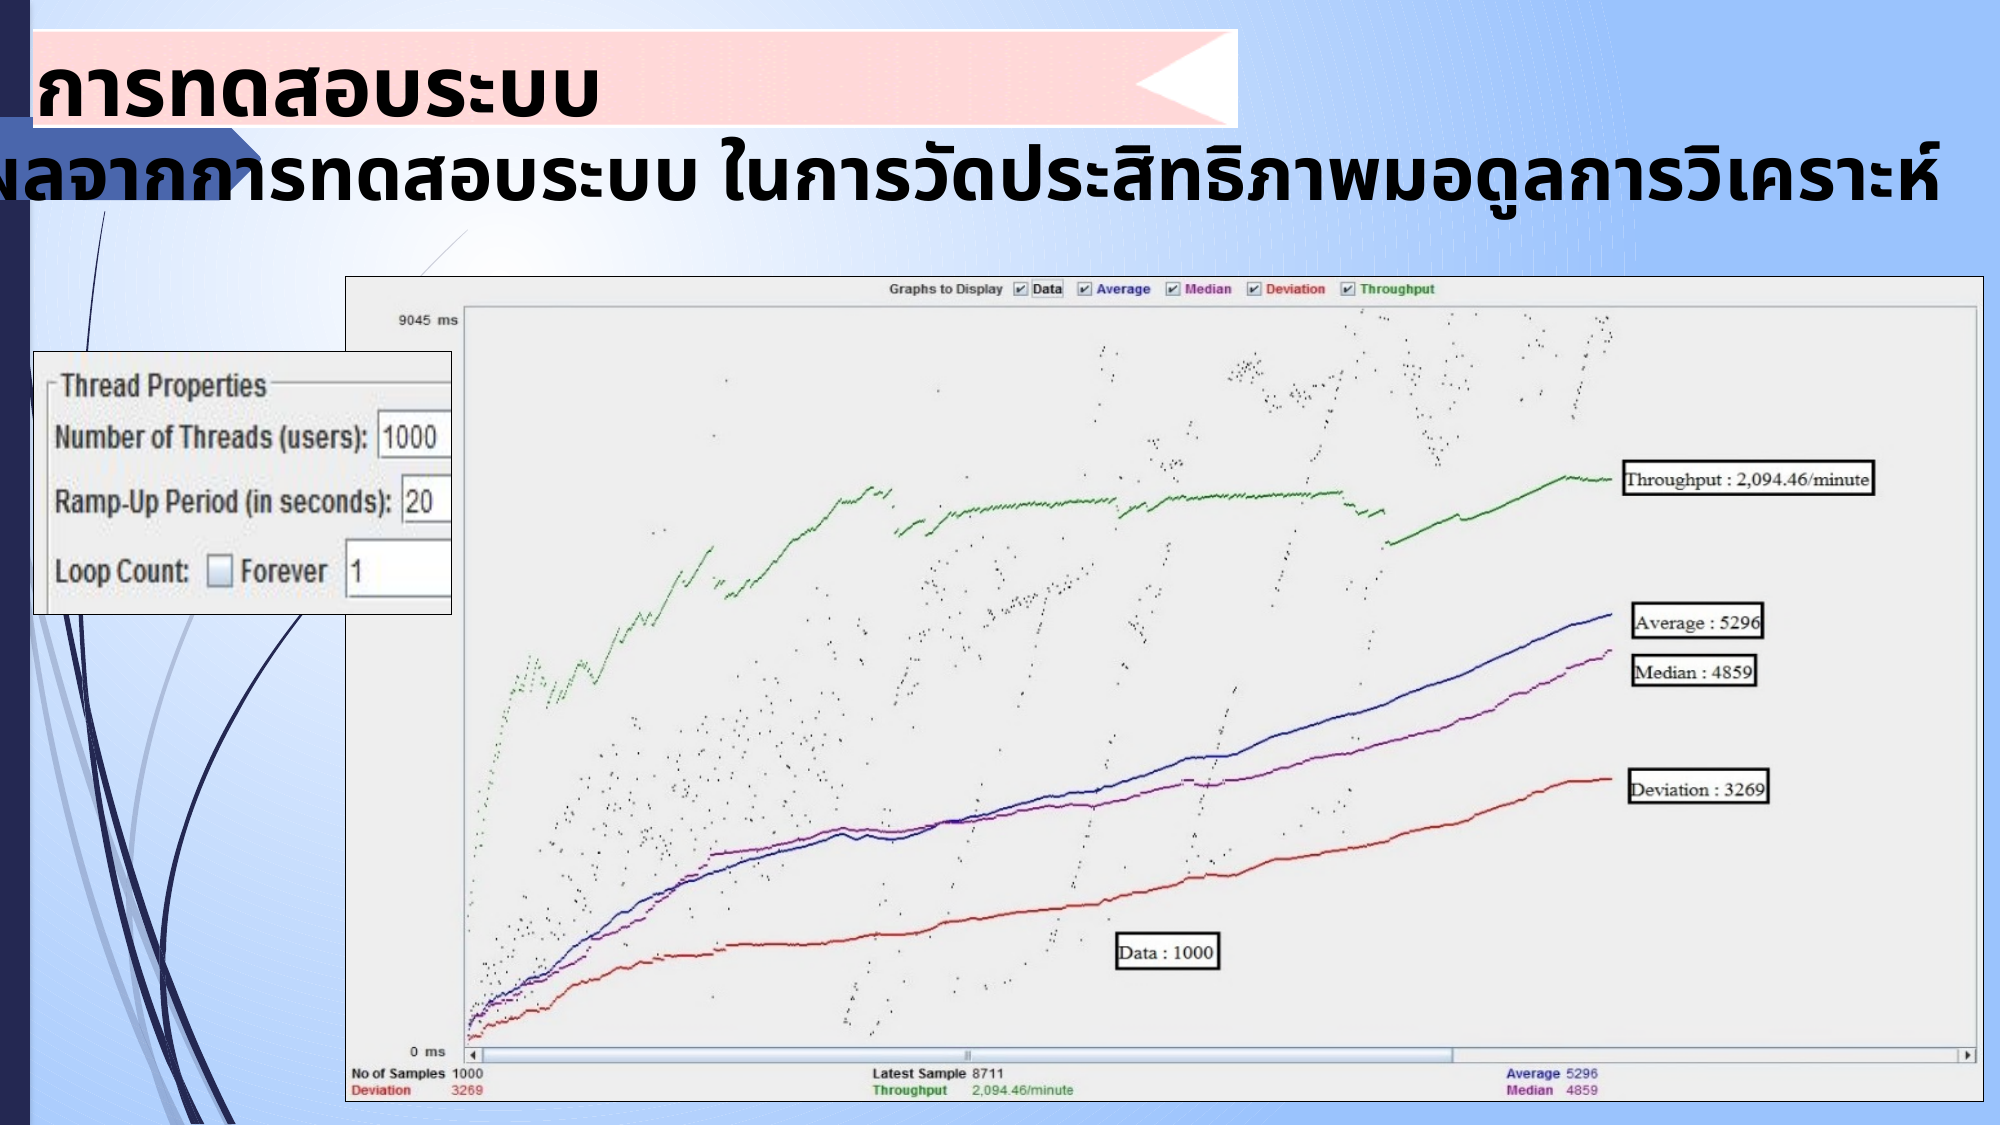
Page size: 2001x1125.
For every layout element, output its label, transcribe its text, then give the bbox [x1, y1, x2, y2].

picture [33, 29, 1238, 128]
text_box ผลจากการทดสอบระบบ ในการวัดประสิทธิภาพมอดูลการวิเคราะห์ [0, 118, 1958, 223]
text_box การทดสอบระบบ [20, 25, 618, 118]
picture [33, 275, 1985, 1103]
